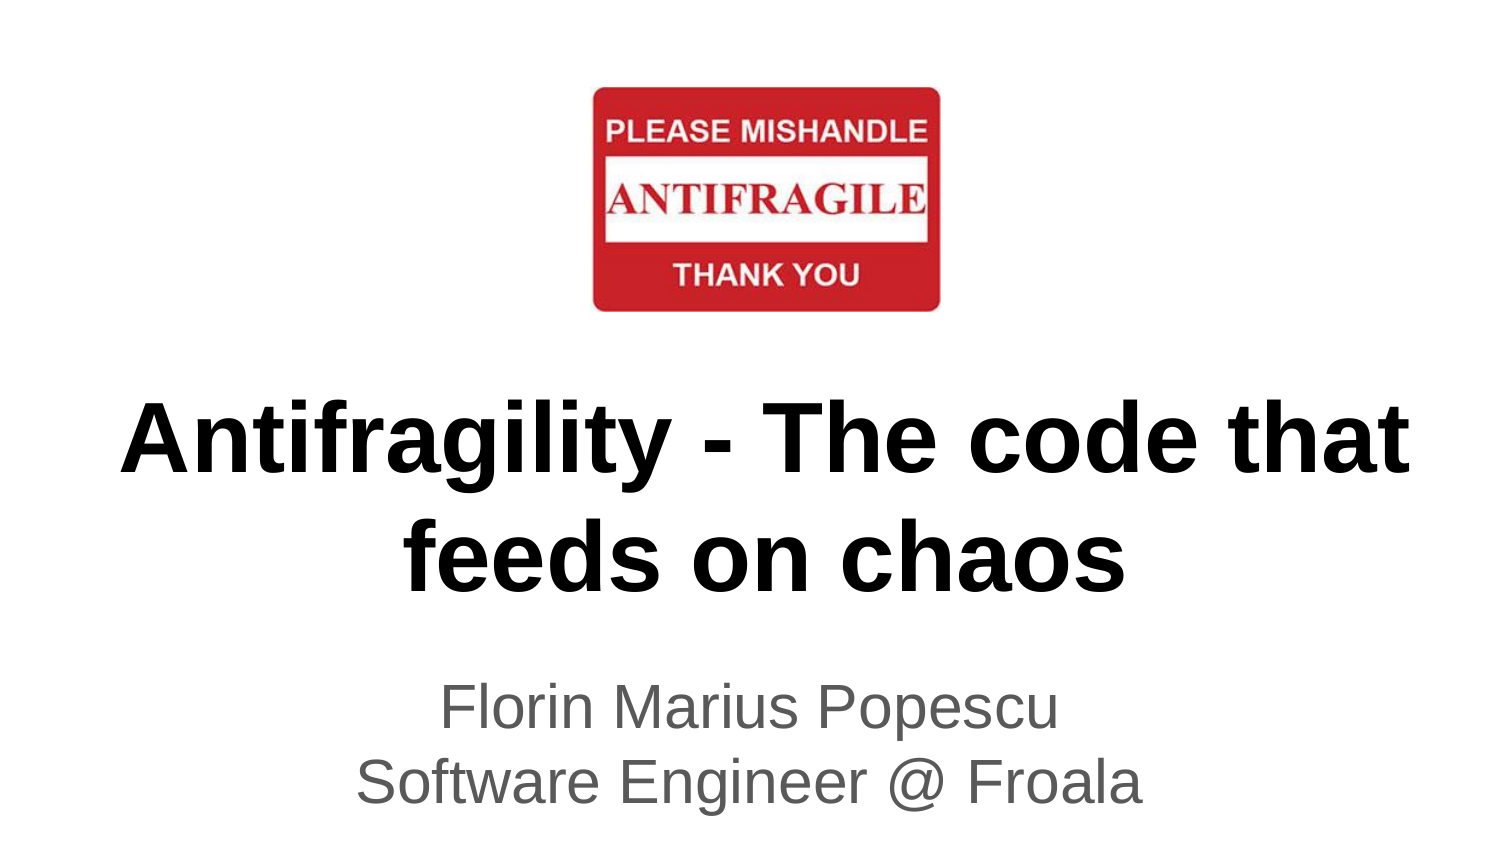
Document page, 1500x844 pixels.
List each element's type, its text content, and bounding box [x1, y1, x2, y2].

title Antifragility - The code that feeds on chaos [66, 373, 1465, 627]
subtitle Florin Marius Popescu Software Engineer @ Froala [230, 650, 1270, 790]
picture [589, 86, 941, 312]
